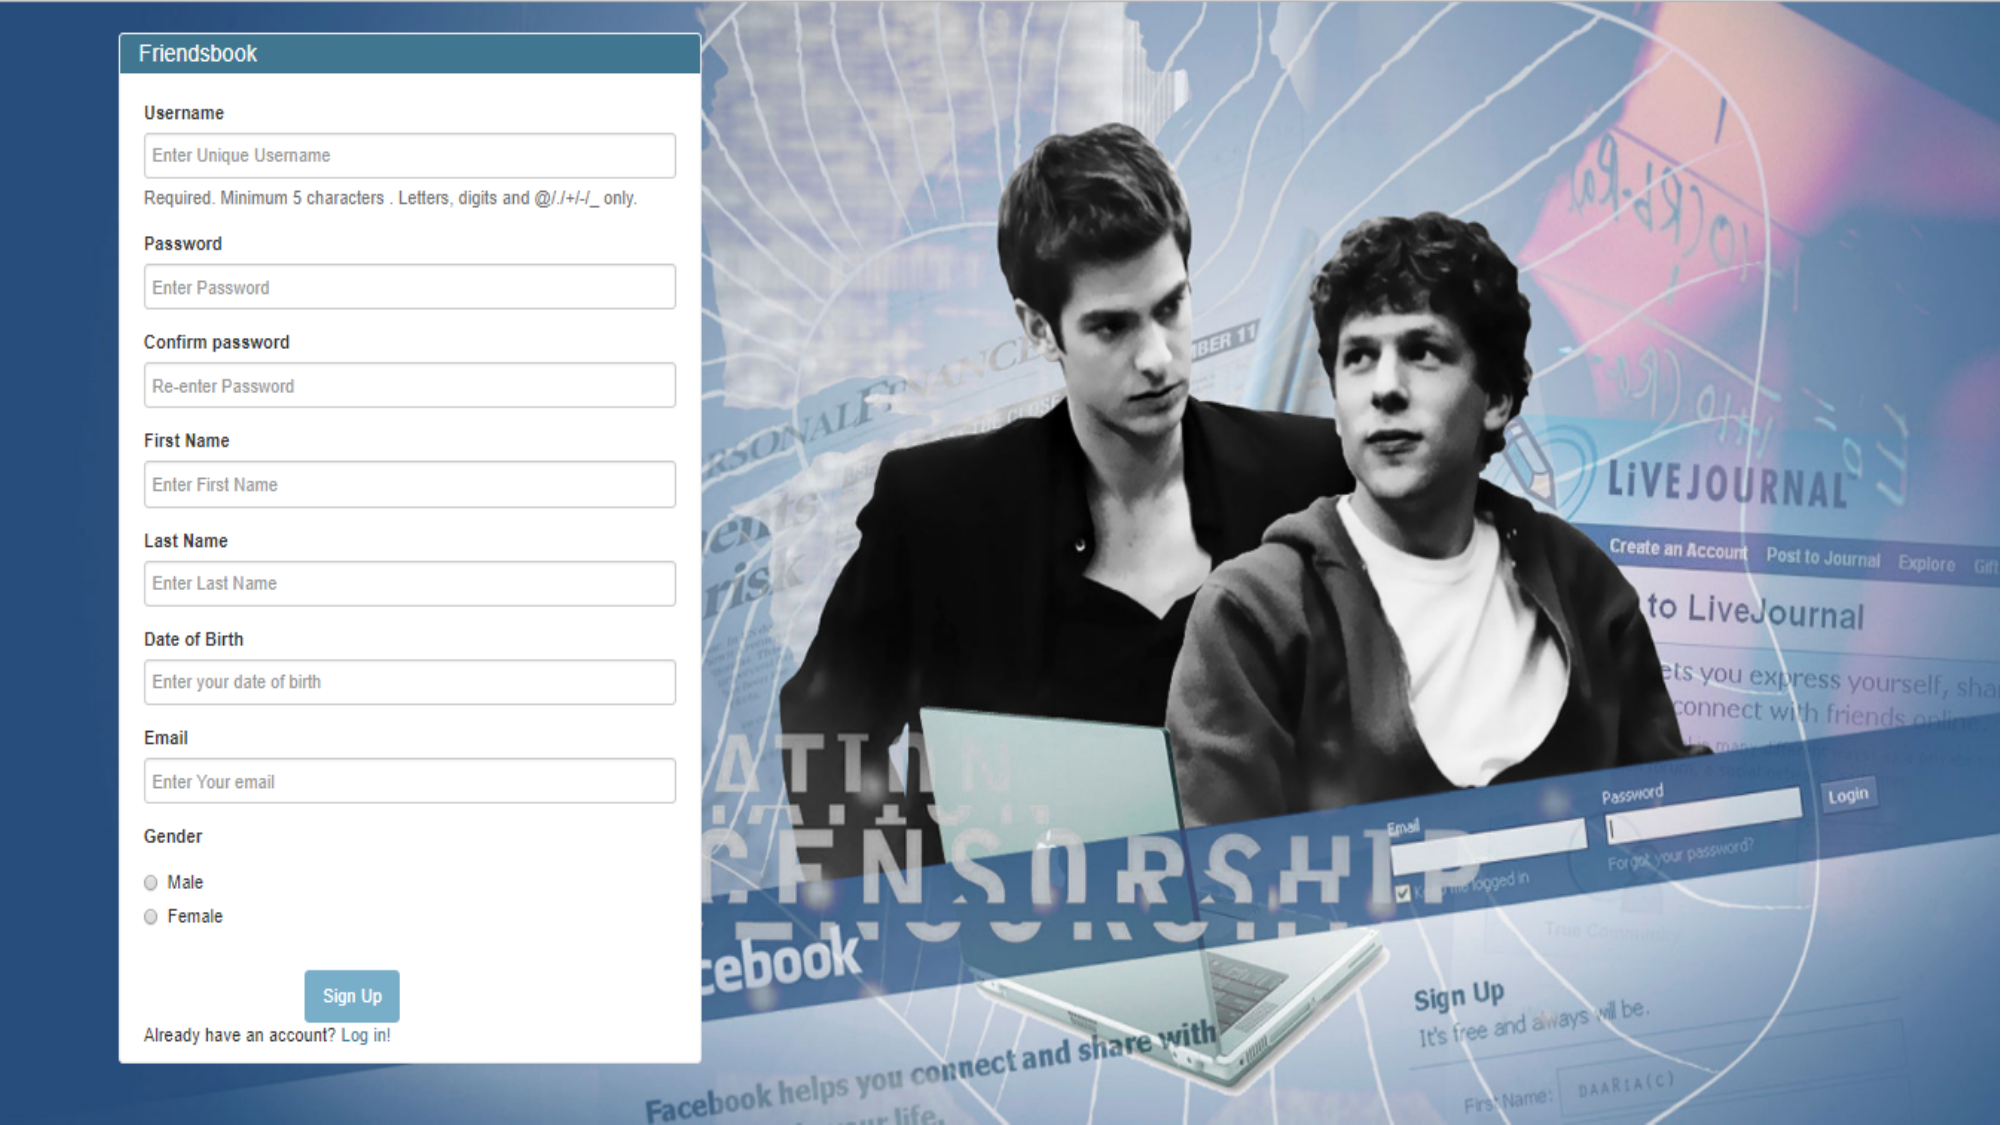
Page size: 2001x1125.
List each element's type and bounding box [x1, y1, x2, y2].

list [0, 0, 2000, 1125]
